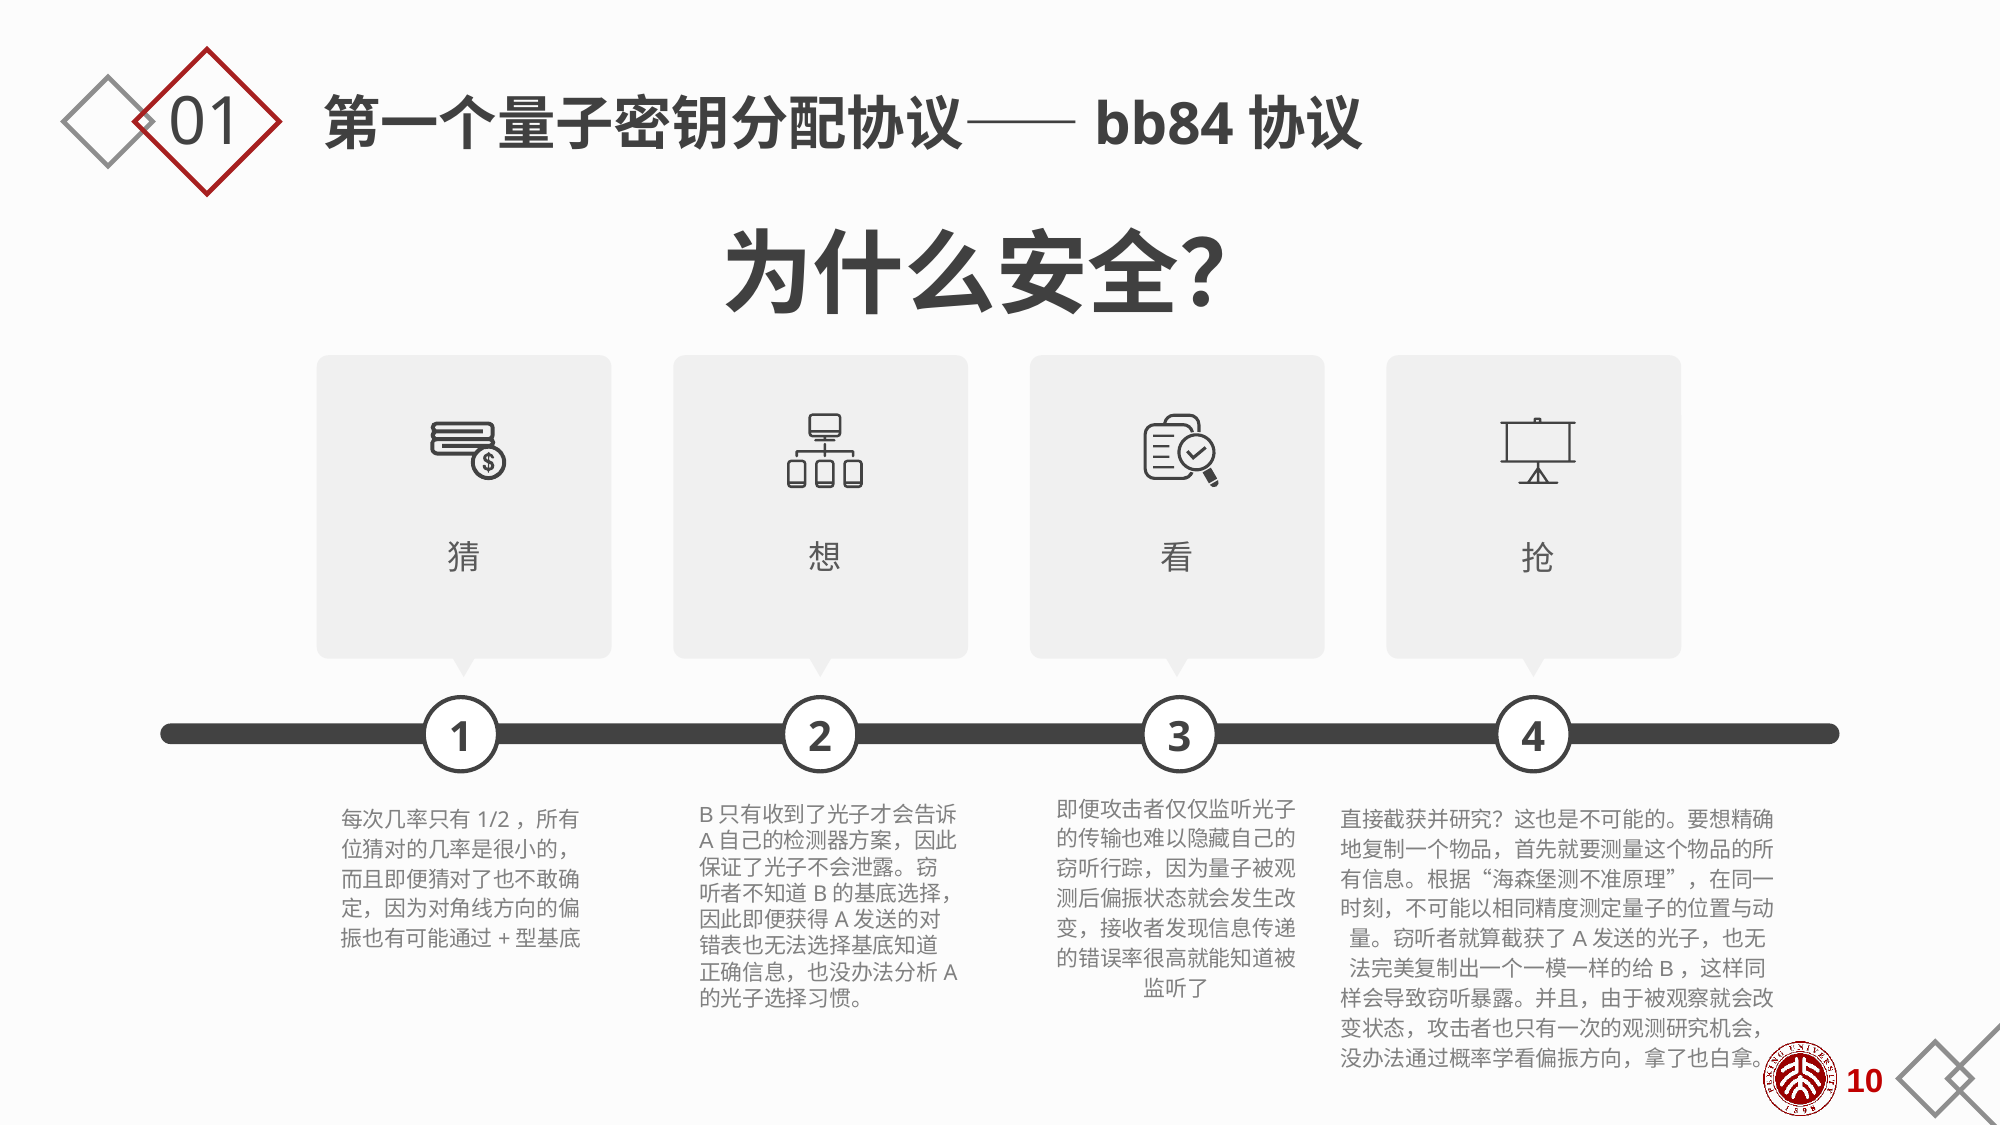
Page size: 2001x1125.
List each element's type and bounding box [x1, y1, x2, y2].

text_box [63, 49, 2000, 1125]
text_box [160, 355, 1840, 772]
